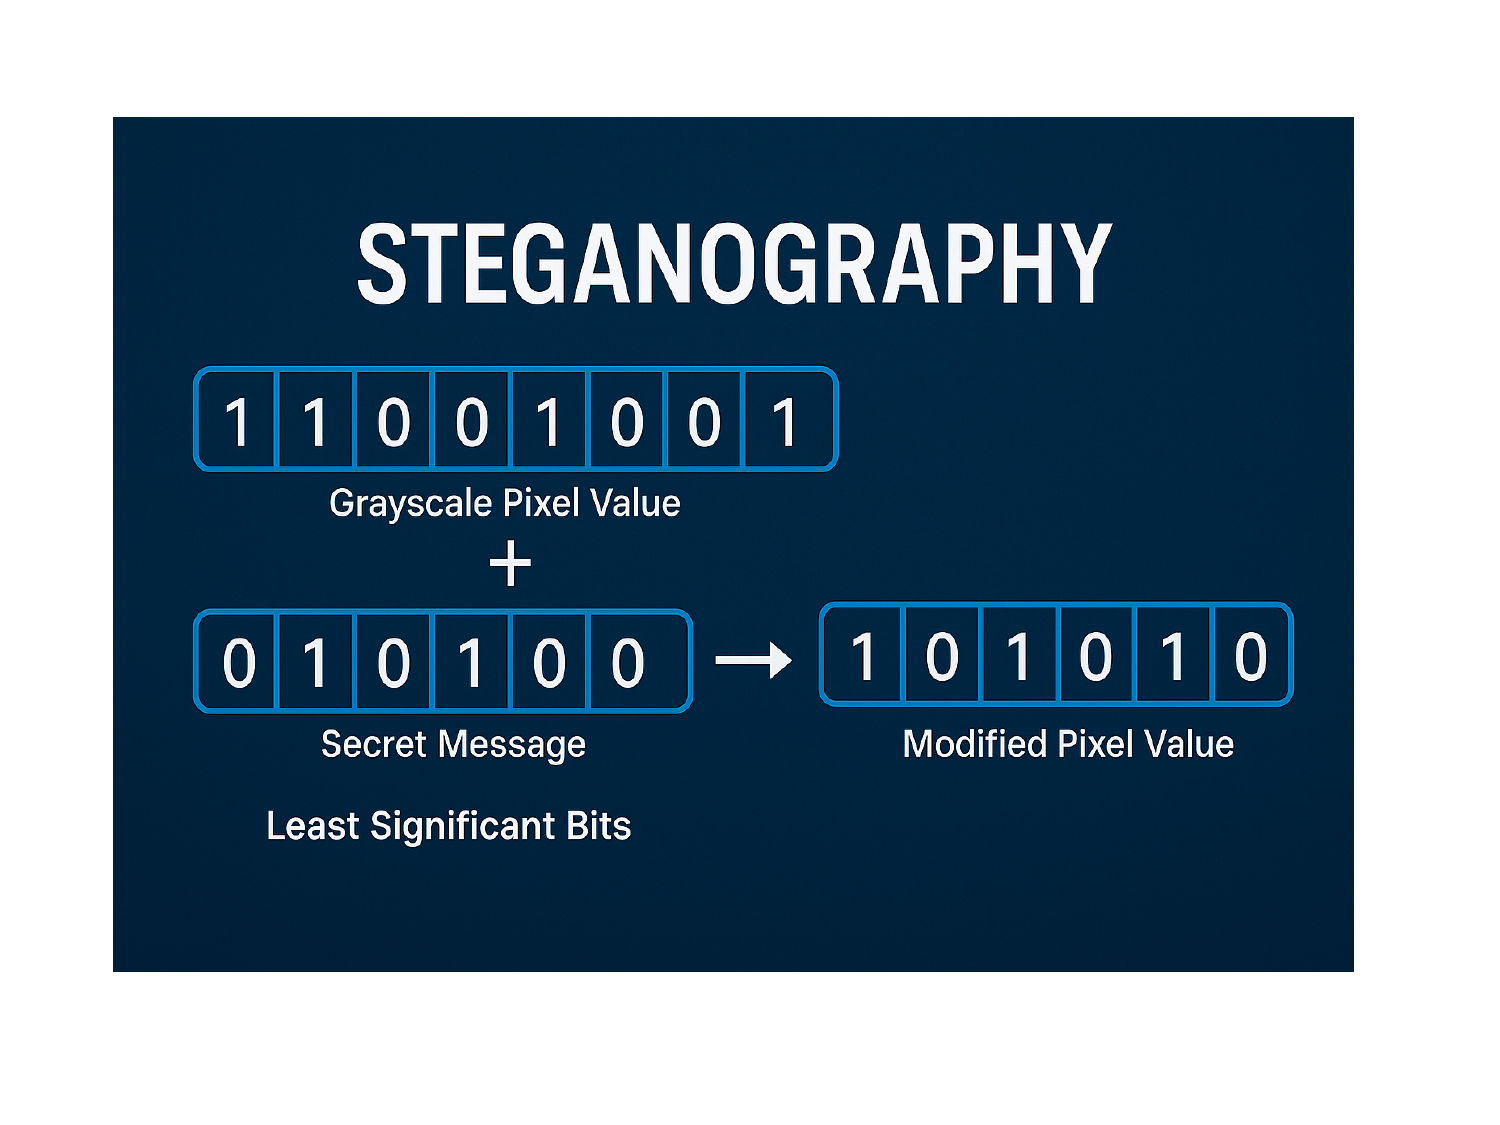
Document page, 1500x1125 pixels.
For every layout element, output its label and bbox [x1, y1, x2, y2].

picture [113, 117, 1354, 973]
